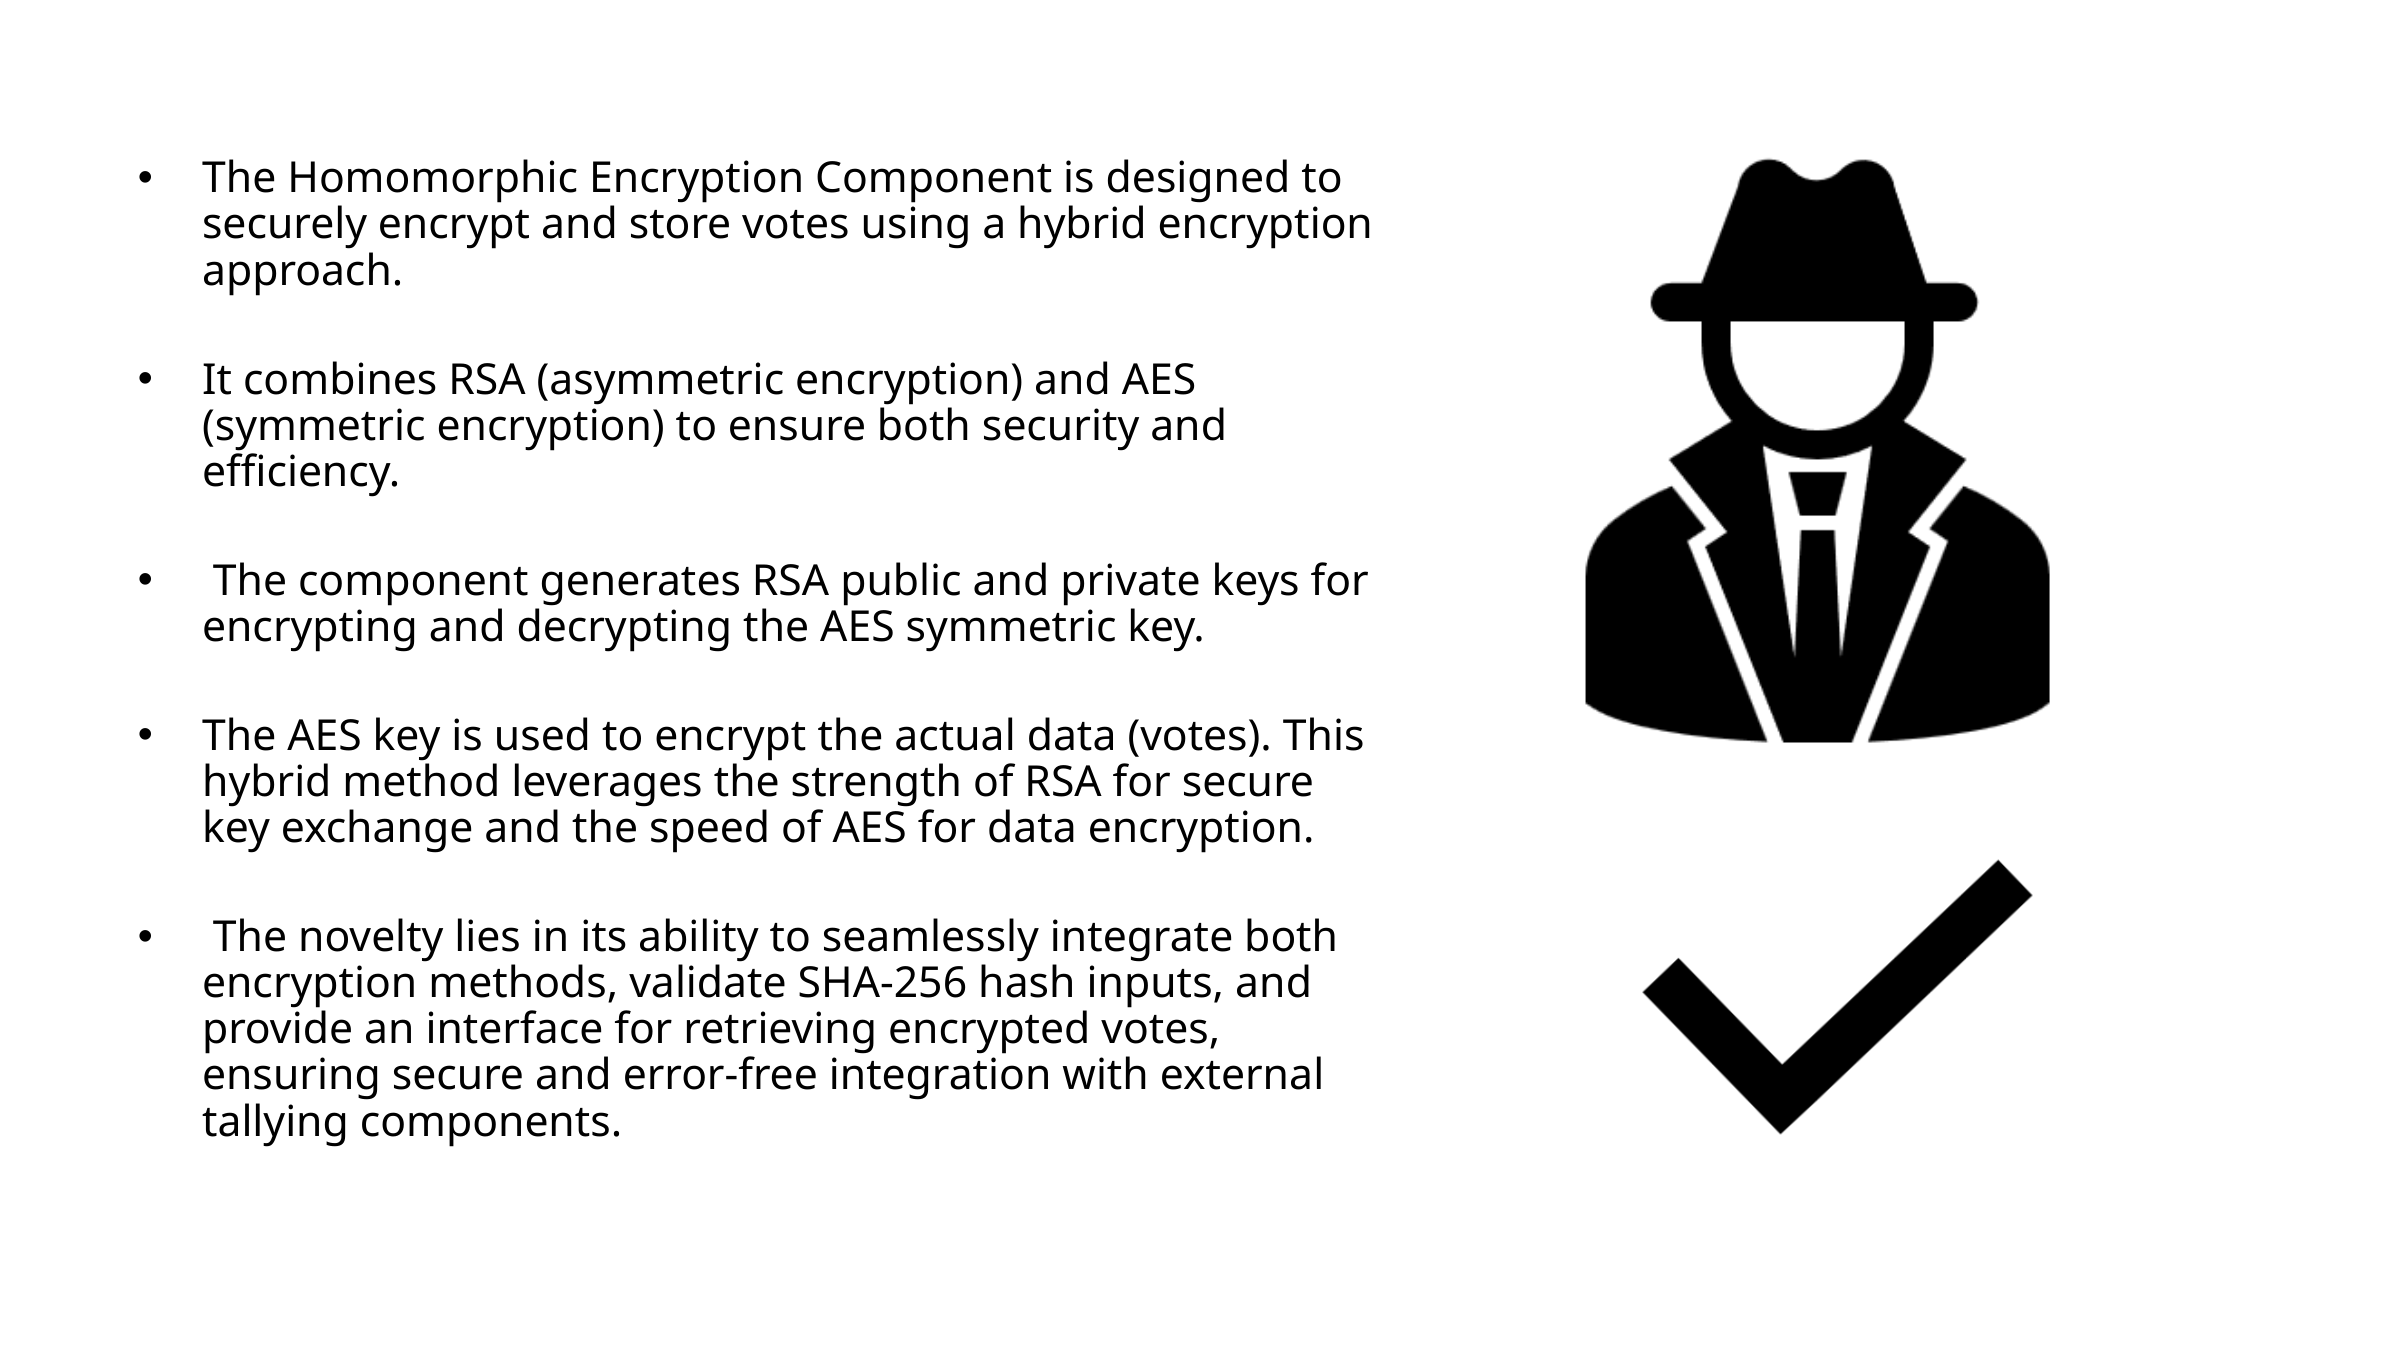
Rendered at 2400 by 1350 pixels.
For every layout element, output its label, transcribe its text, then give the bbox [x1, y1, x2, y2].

picture [1469, 104, 2166, 1199]
text_box The Homomorphic Encryption Component is designed to securely encrypt and store votes using a hybrid encryption approach. It combines RSA (asymmetric encryption) and AES (symmetric encryption) to ensure both security and efficiency. The component generates RSA public and private keys for encrypting and decrypting the AES symmetric key. The AES key is used to encrypt the actual data (votes). This hybrid method leverages the strength of RSA for secure key exchange and the speed of AES for data encryption. The novelty lies in its ability to seamlessly integrate both encryption methods, validate SHA-256 hash inputs, and provide an interface for retrieving encrypted votes, ensuring secure and error-free integration with external tallying components. [119, 147, 1395, 1203]
